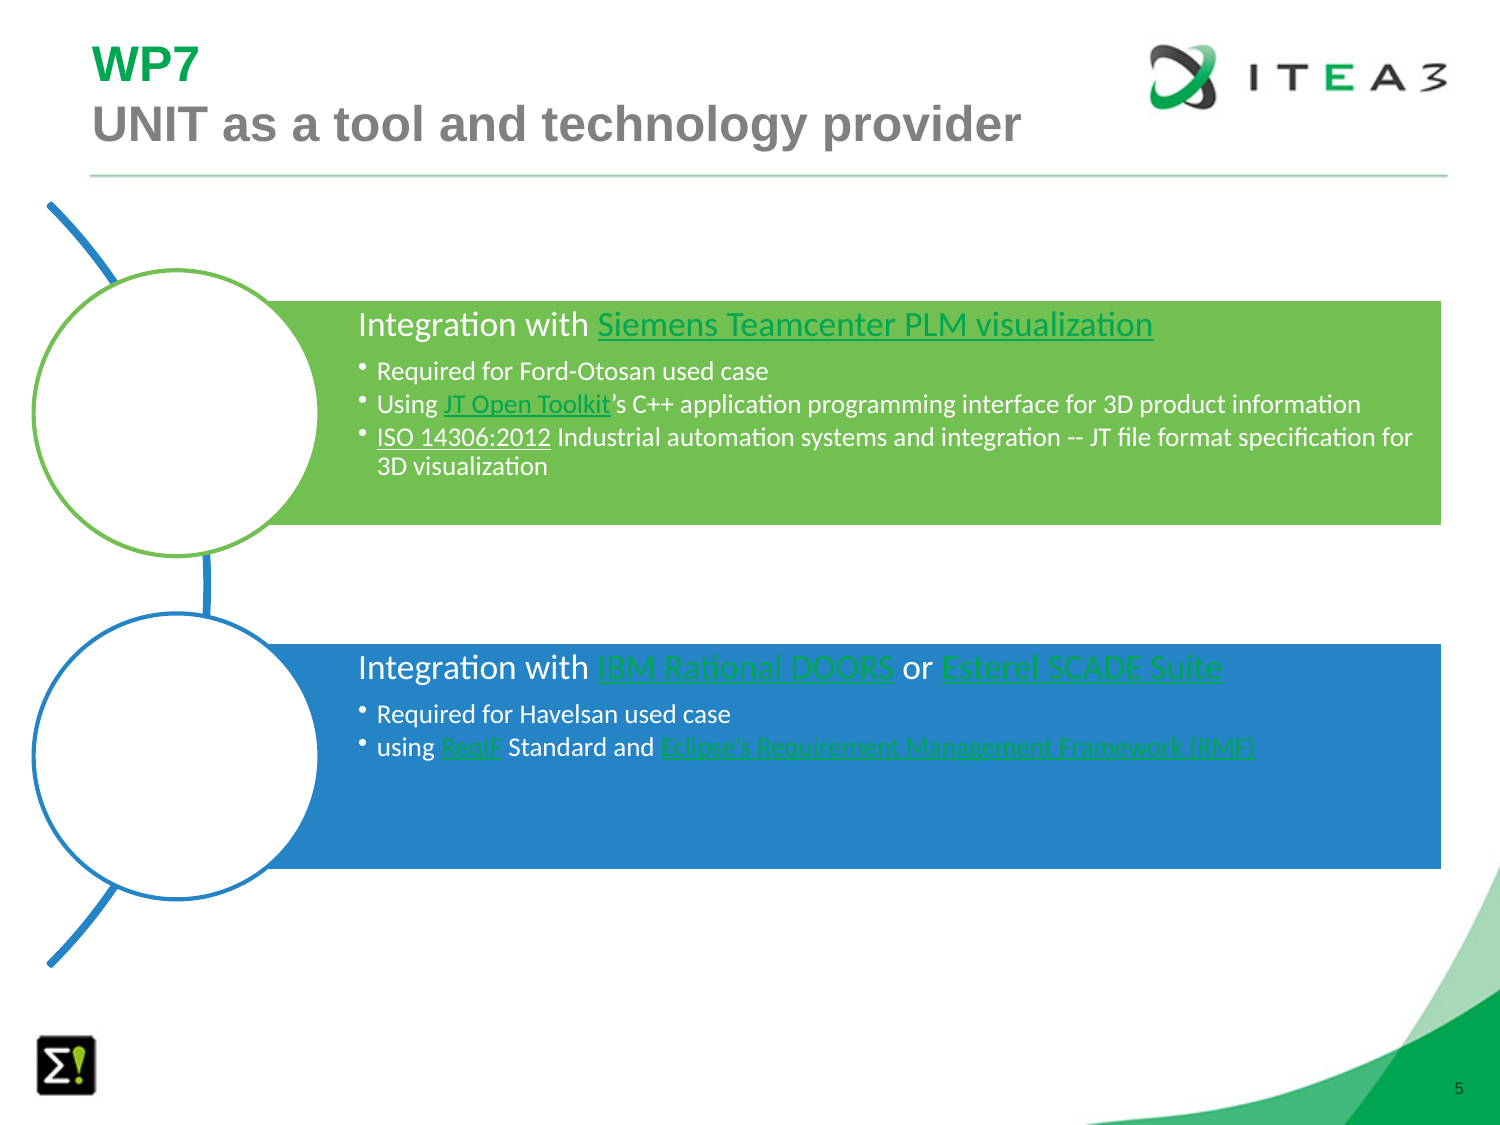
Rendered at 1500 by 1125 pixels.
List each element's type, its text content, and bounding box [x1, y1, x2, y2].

title WP7 UNIT as a tool and technology provider [76, 23, 1099, 160]
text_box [29, 184, 1448, 986]
picture [0, 0, 1500, 1125]
